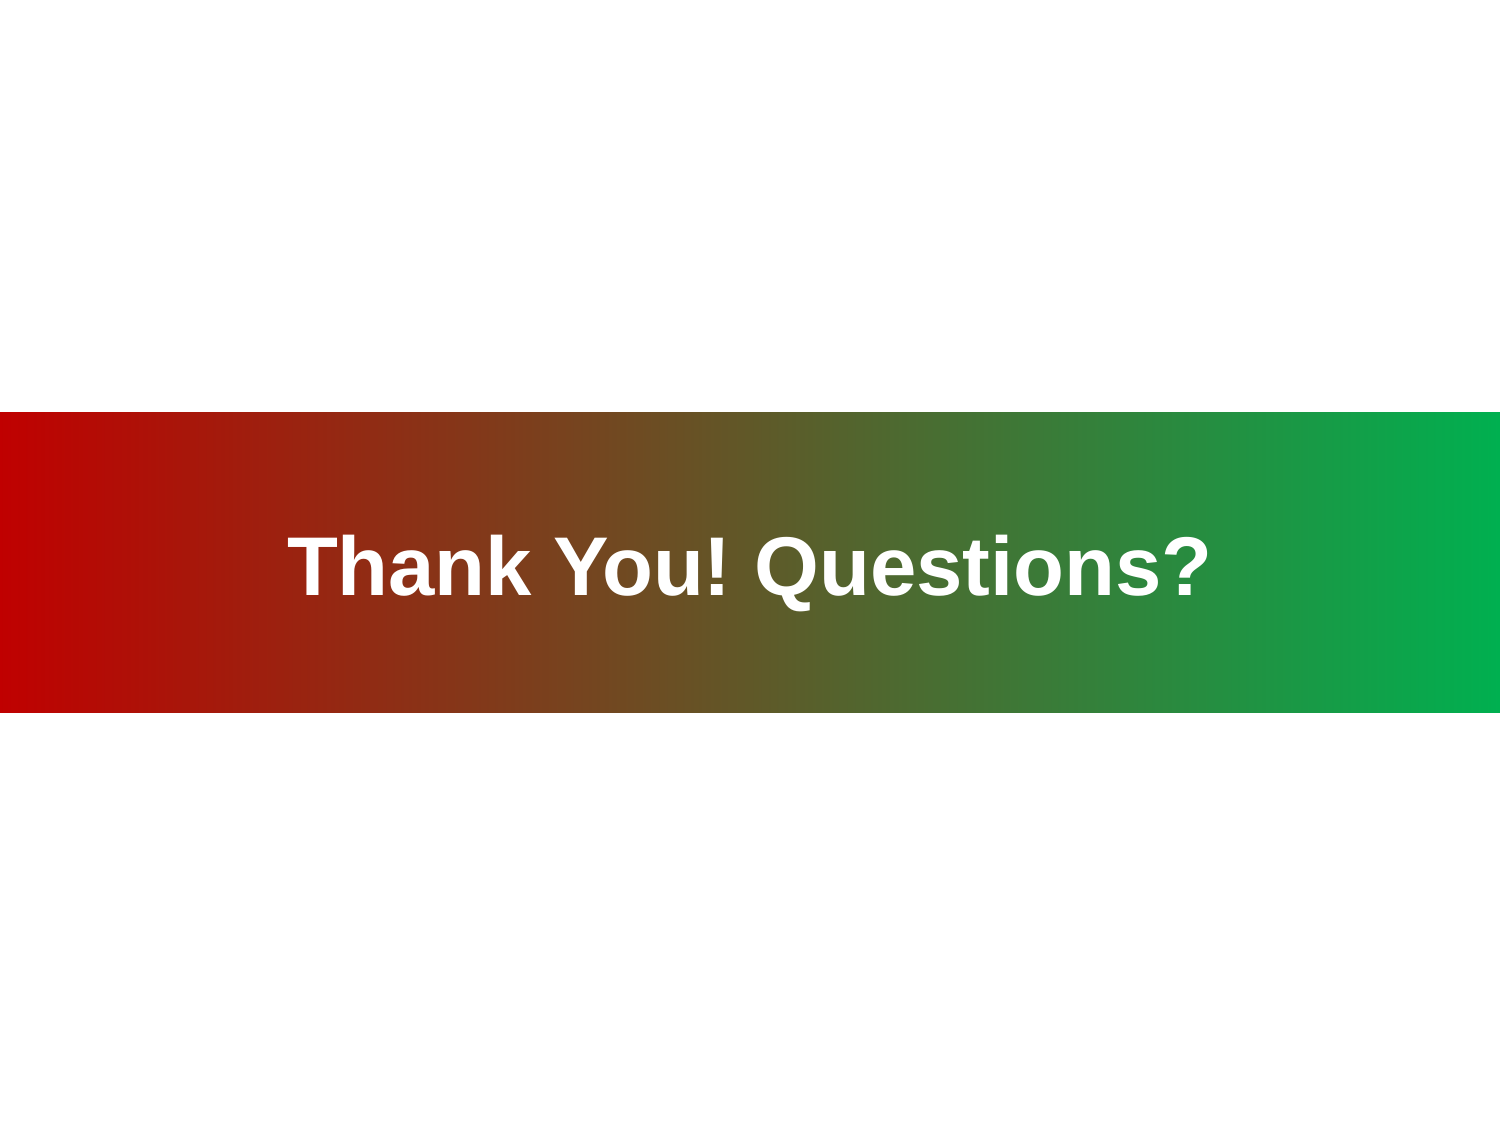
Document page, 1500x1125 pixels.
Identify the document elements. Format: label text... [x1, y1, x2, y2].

text_box Thank You! Questions? [0, 411, 1500, 713]
